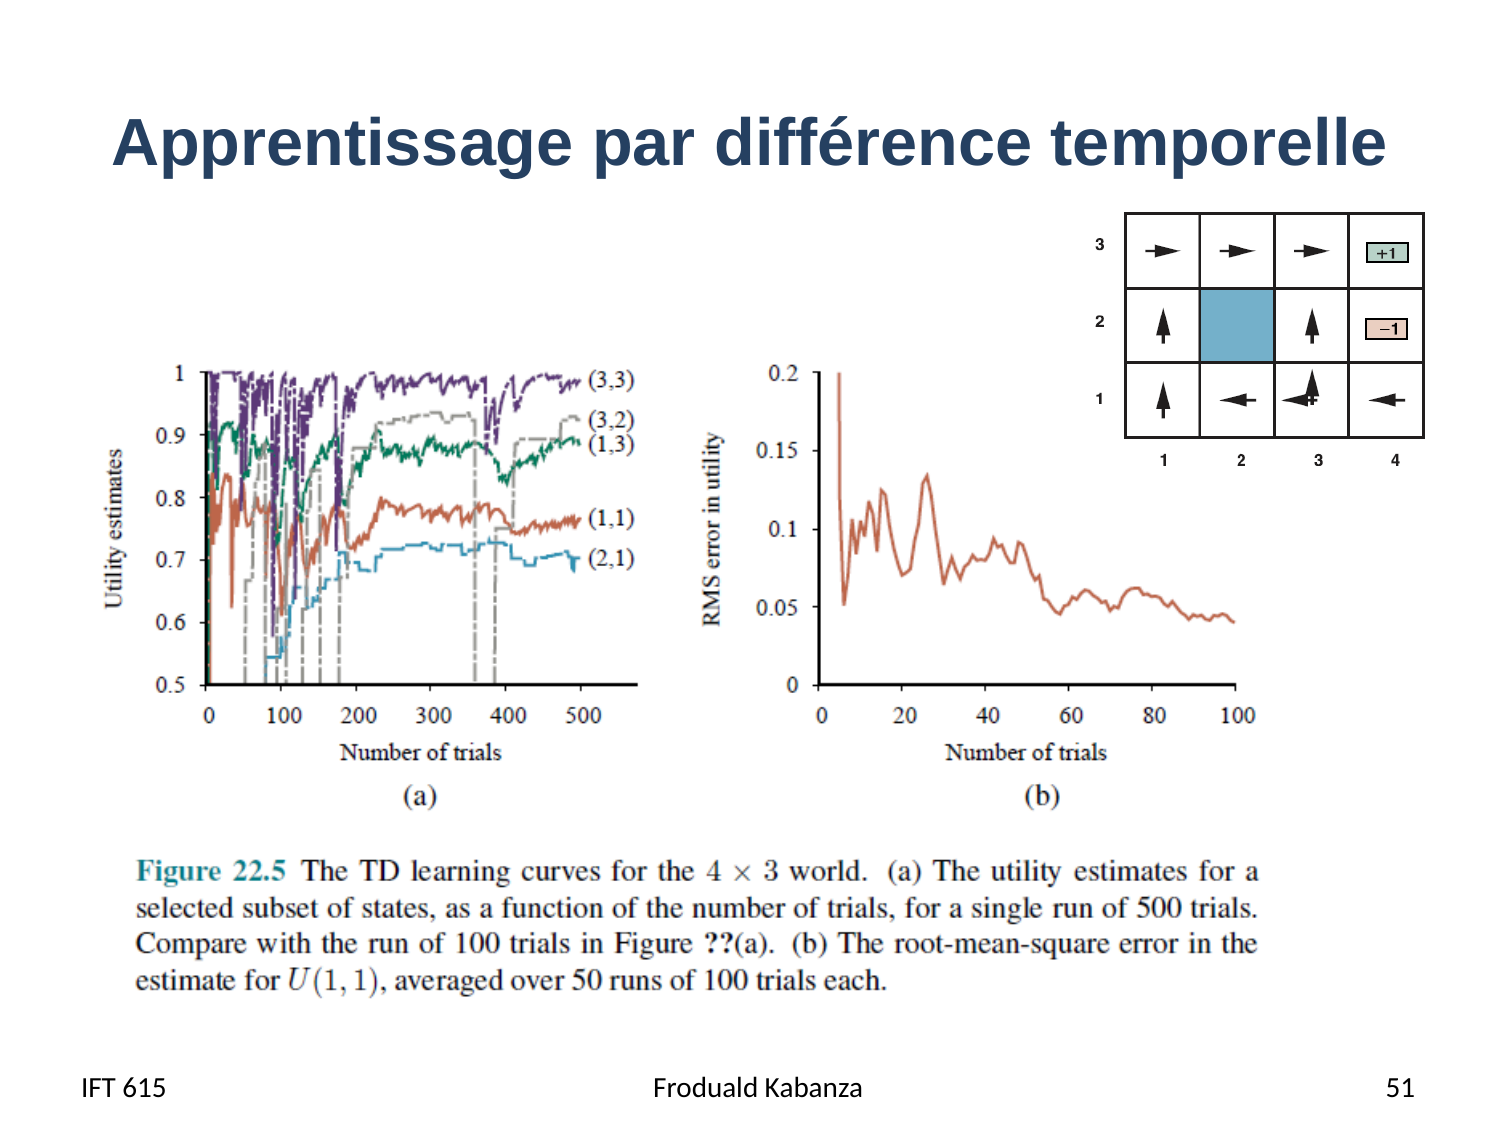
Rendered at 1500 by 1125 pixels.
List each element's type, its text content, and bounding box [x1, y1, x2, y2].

footer Froduald Kabanza [520, 1056, 996, 1117]
title Apprentissage par différence temporelle [75, 45, 1425, 233]
picture [74, 207, 1431, 1007]
slide_number 51 [1080, 1056, 1431, 1117]
slide_number IFT 615 [66, 1056, 356, 1117]
